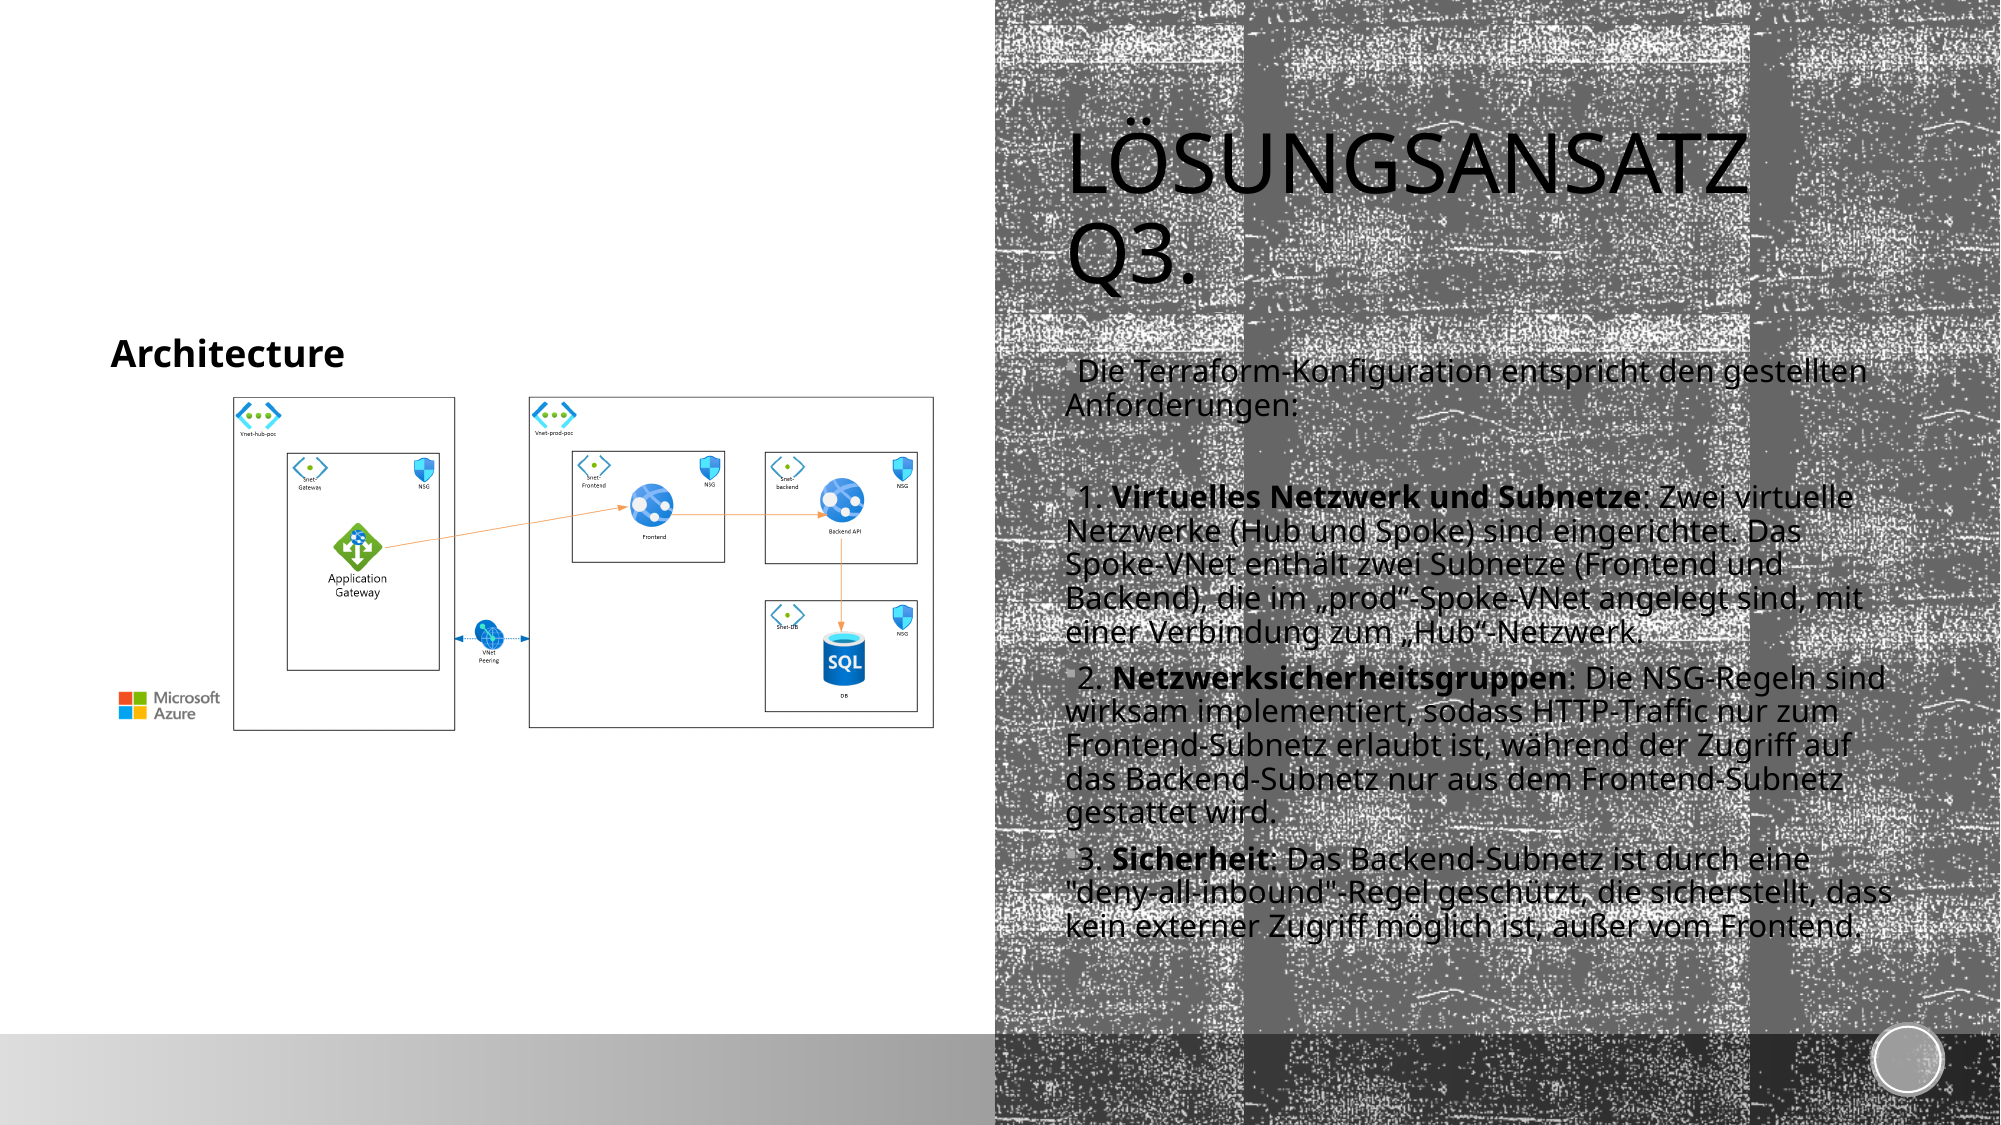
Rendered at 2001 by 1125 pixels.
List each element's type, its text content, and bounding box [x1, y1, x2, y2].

text_box Architecture [95, 322, 569, 383]
picture [103, 382, 943, 744]
list Die Terraform-Konfiguration entspricht den gestellten Anforderungen: 1. Virtuelles Netzwerk und Subnetze: Zwei virtuelle Netzwerke (Hub und Spoke) sind eingerichtet. Das Spoke-VNet enthält zwei Subnetze (Frontend und Backend), die im „prod“-Spoke-VNet angelegt sind, mit einer Verbindung zum „Hub“-Netzwerk. 2. Netzwerksicherheitsgruppen: Die NSG-Regeln sind wirksam implementiert, sodass HTTP-Traffic nur zum Frontend-Subnetz erlaubt ist, während der Zugriff auf das Backend-Subnetz nur aus dem Frontend-Subnetz gestattet wird. 3. Sicherheit: Das Backend-Subnetz ist durch eine "deny-all-inbound"-Regel geschützt, die sicherstellt, dass kein externer Zugriff möglich ist, außer vom Frontend. [1050, 348, 1920, 1013]
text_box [1872, 1024, 1943, 1095]
title Lösungsansatz Q3. [1050, 79, 1920, 344]
text_box [994, 0, 2000, 1125]
